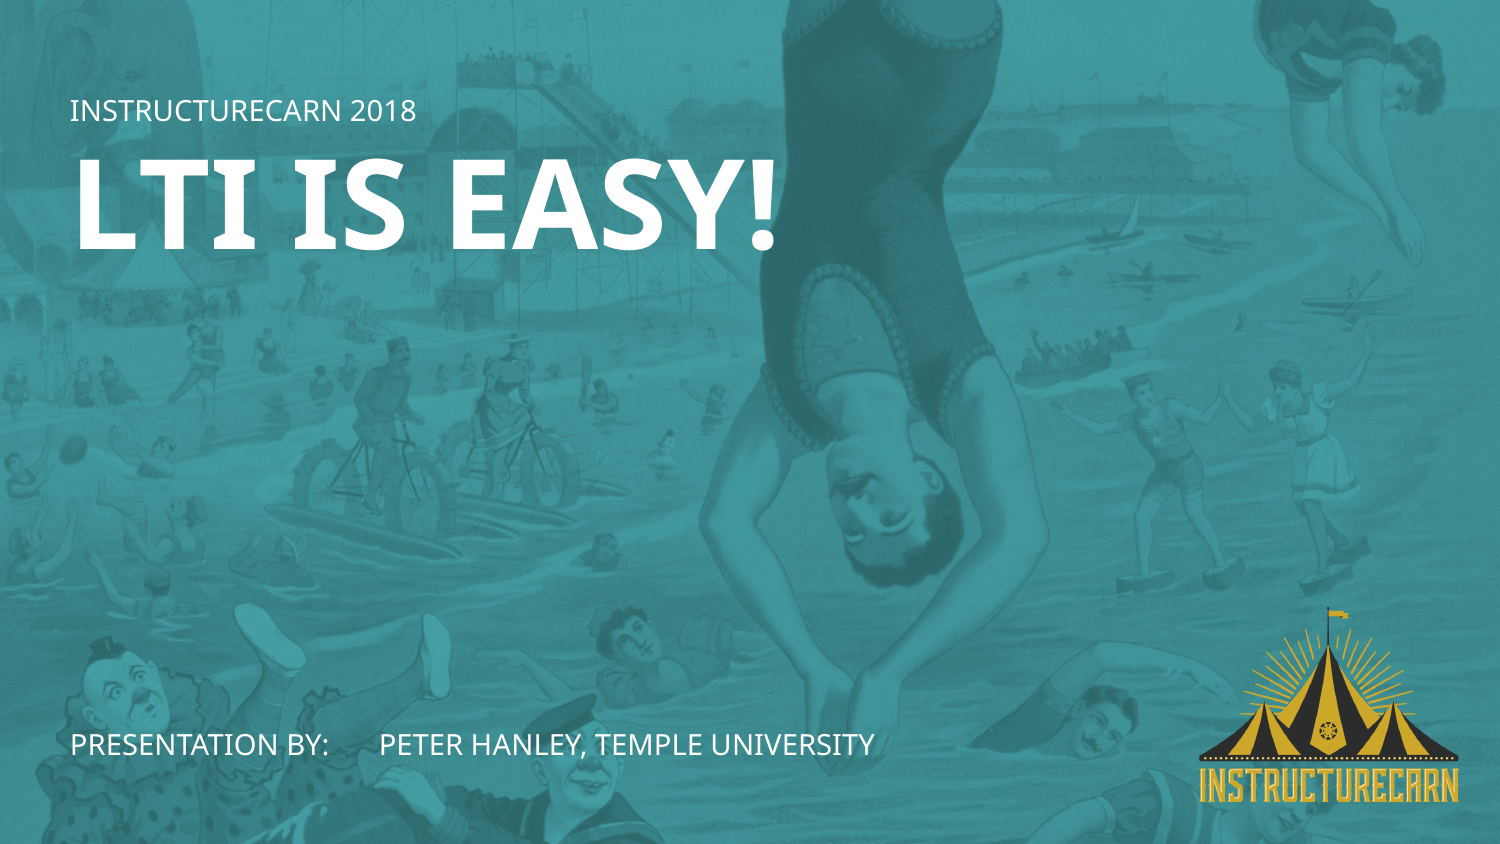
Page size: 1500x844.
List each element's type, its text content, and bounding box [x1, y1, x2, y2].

text_box PETER HANLEY, TEMPLE UNIVERSITY [363, 722, 1114, 769]
text_box PRESENTATION BY: [54, 722, 363, 769]
subtitle LTI IS EASY! [55, 146, 1458, 703]
picture [0, 0, 1500, 844]
